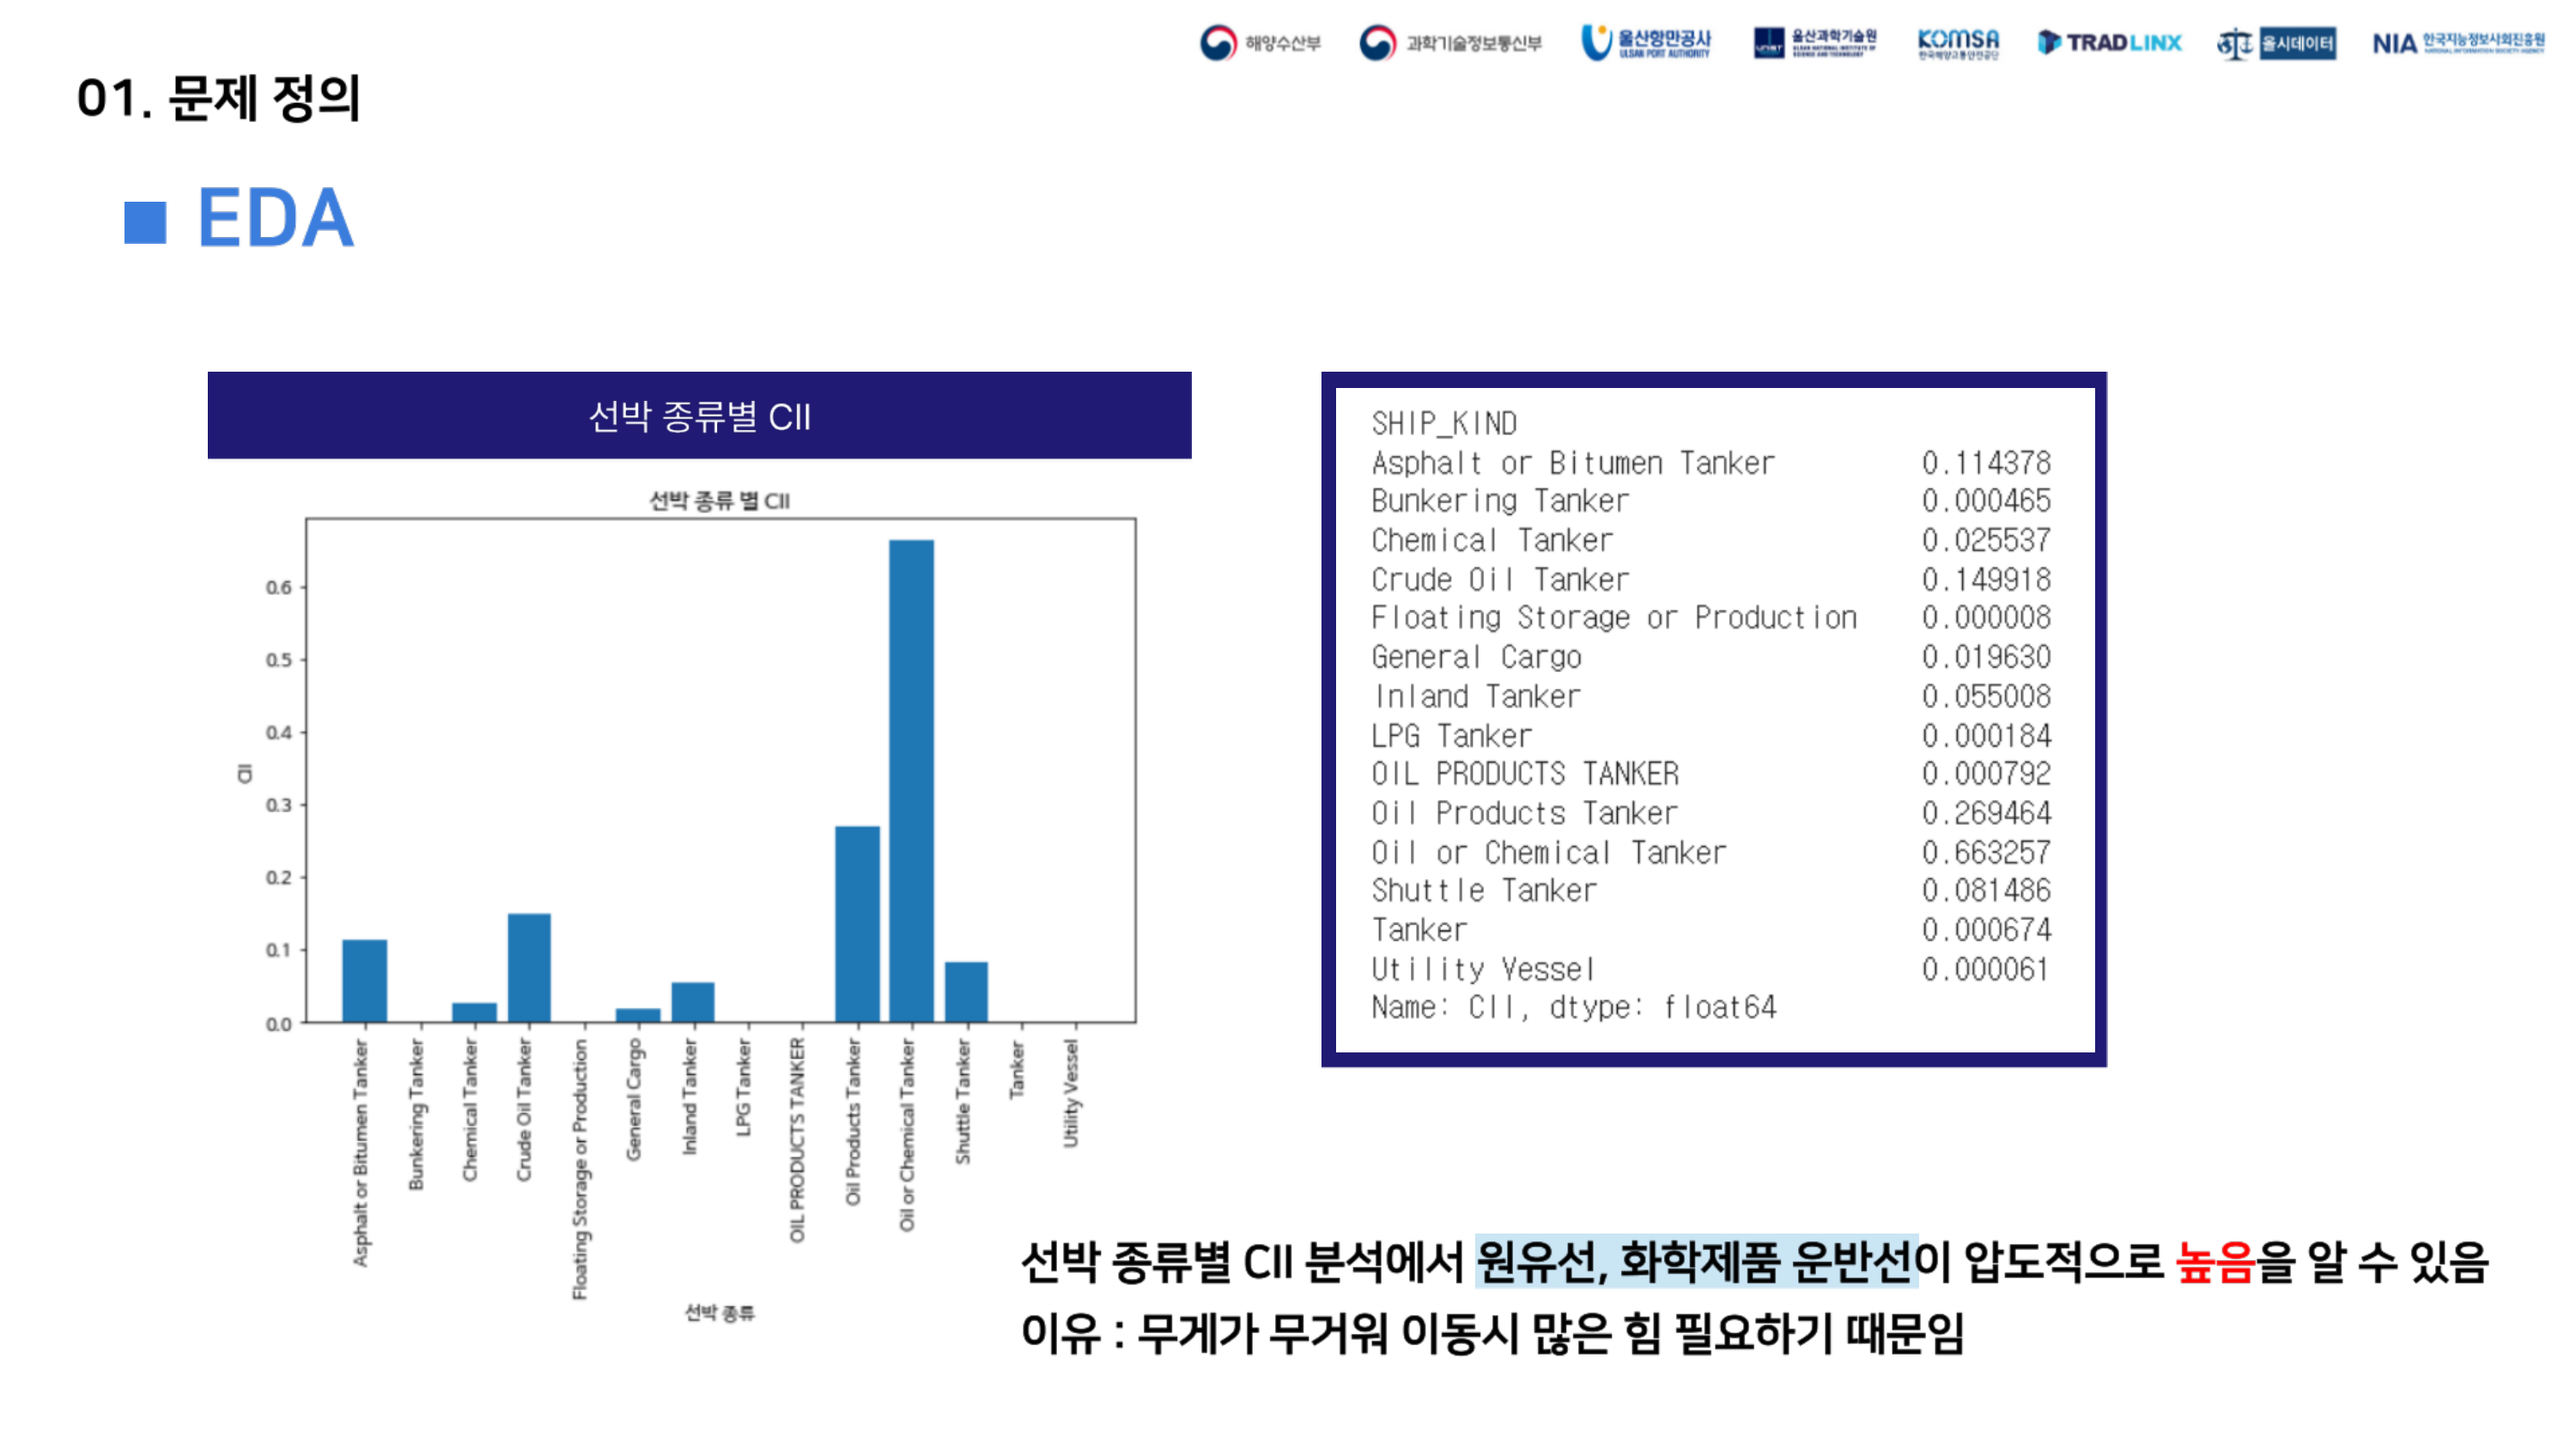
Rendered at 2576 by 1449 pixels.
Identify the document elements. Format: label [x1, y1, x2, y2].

text_box [1321, 372, 2108, 1069]
picture [1014, 1226, 2511, 1388]
picture [69, 58, 390, 283]
picture [191, 385, 830, 458]
text_box [207, 459, 1194, 1333]
text_box [1336, 387, 2095, 1053]
text_box [125, 202, 167, 244]
text_box [207, 372, 1192, 458]
text_box [1170, 12, 2576, 74]
